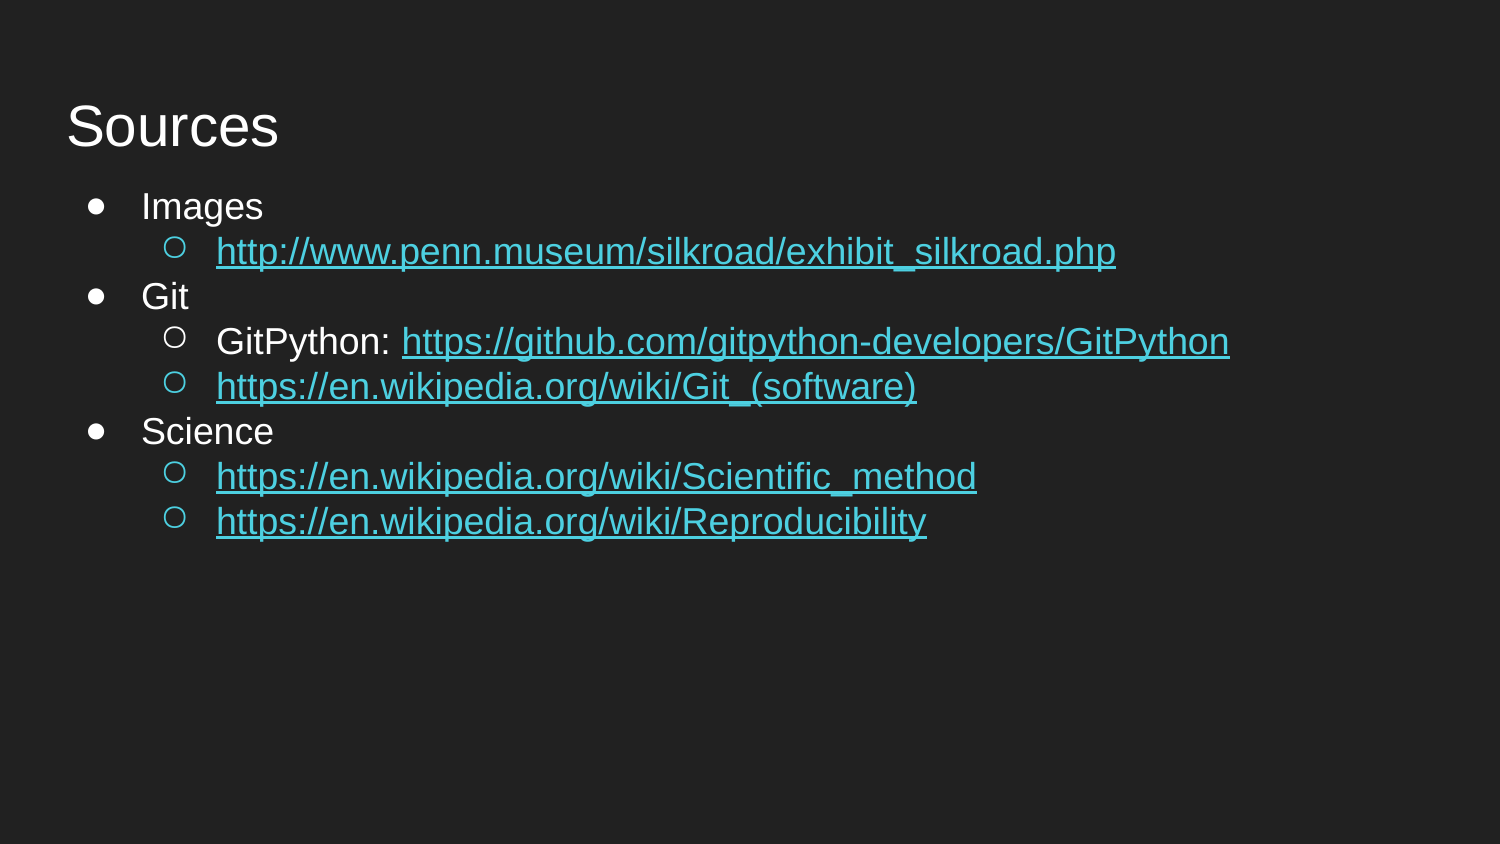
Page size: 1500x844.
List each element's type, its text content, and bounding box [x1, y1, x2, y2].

title Sources [51, 72, 1449, 167]
text_box Images http://www.penn.museum/silkroad/exhibit_silkroad.php Git GitPython: https://github.com/gitpython-developers/GitPython https://en.wikipedia.org/wiki/Git_(software) Science https://en.wikipedia.org/wiki/Scientific_method https://en.wikipedia.org/wiki/Reproducibility [51, 166, 1311, 788]
